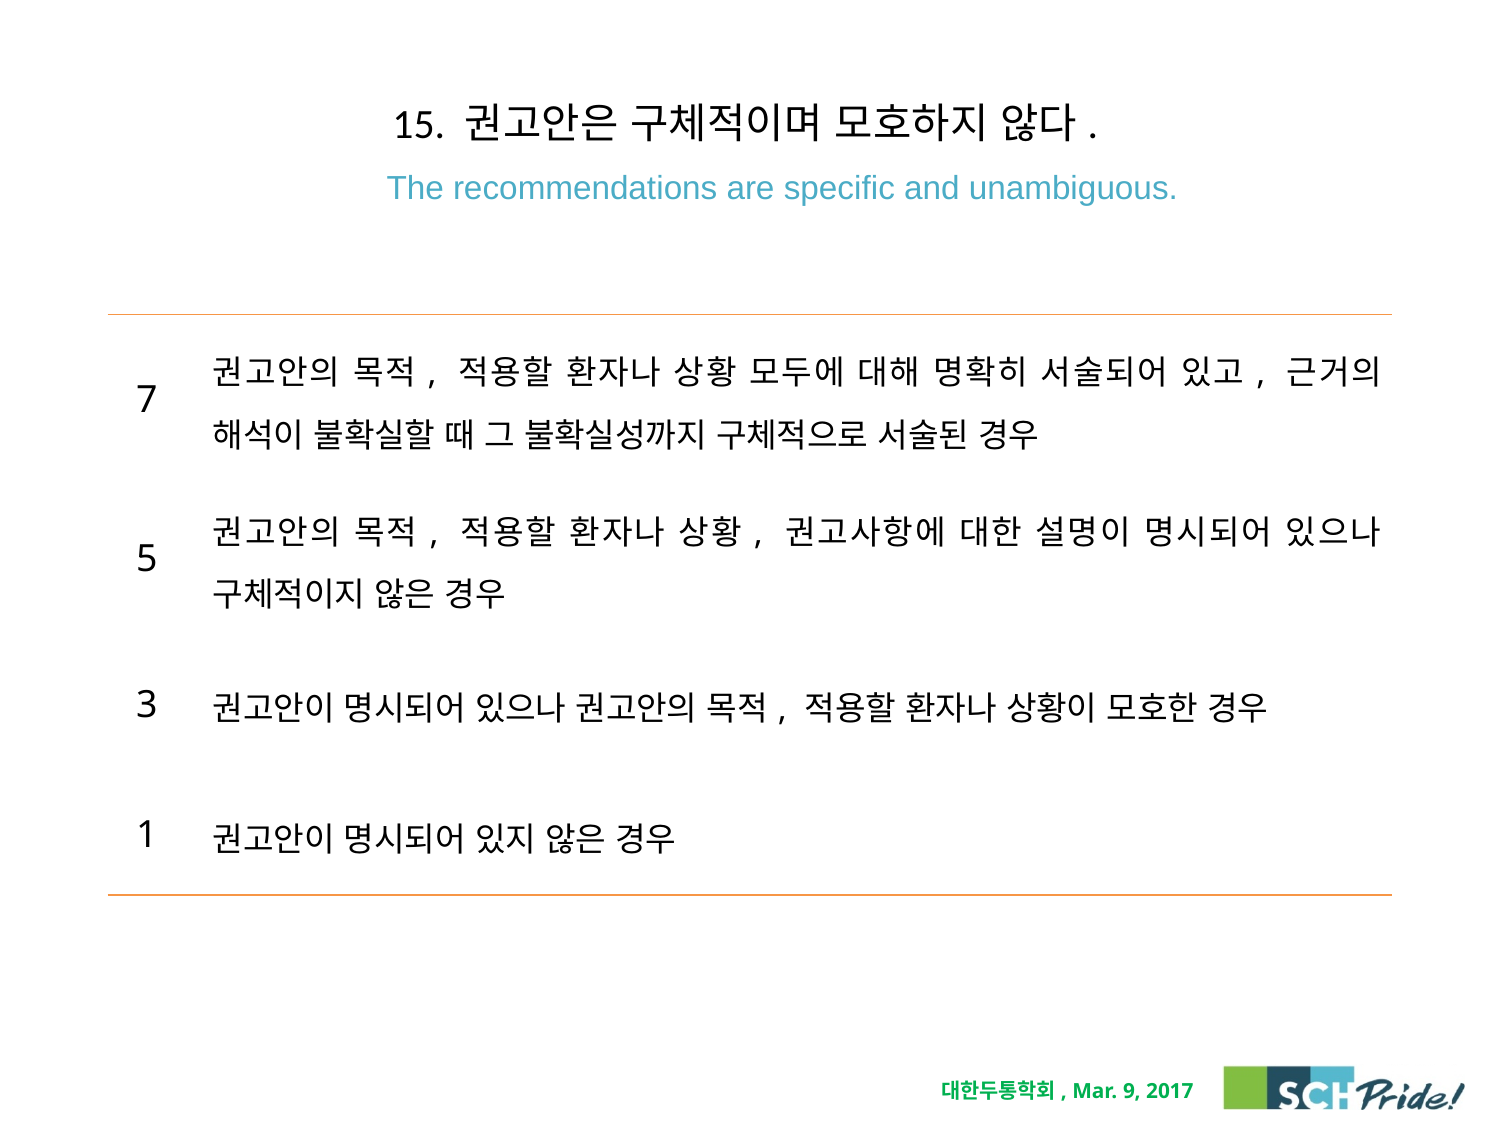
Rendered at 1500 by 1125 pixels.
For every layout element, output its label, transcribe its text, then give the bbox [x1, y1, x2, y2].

table_header 7 [108, 315, 203, 474]
table_cell 5 [108, 474, 203, 633]
table_cell 3 [108, 633, 203, 764]
table_cell 권고안이 명시되어 있지 않은 경우 [203, 764, 1392, 894]
table_cell 1 [108, 764, 203, 894]
table_cell 권고안의 목적, 적용할 환자나 상황, 권고사항에 대한 설명이 명시되어 있으나 구체적이지 않은 경우 [203, 474, 1392, 633]
picture [1222, 1064, 1465, 1110]
table_header 권고안의 목적, 적용할 환자나 상황 모두에 대해 명확히 서술되어 있고, 근거의 해석이 불확실할 때 그 불확실성까지 구체적으로 서술된 경우 [203, 315, 1392, 474]
title 15. 권고안은 구체적이며 모호하지 않다. The recommendations are specific and unambiguous. [75, 45, 1425, 233]
table_cell 권고안이 명시되어 있으나 권고안의 목적, 적용할 환자나 상황이 모호한 경우 [203, 633, 1392, 764]
